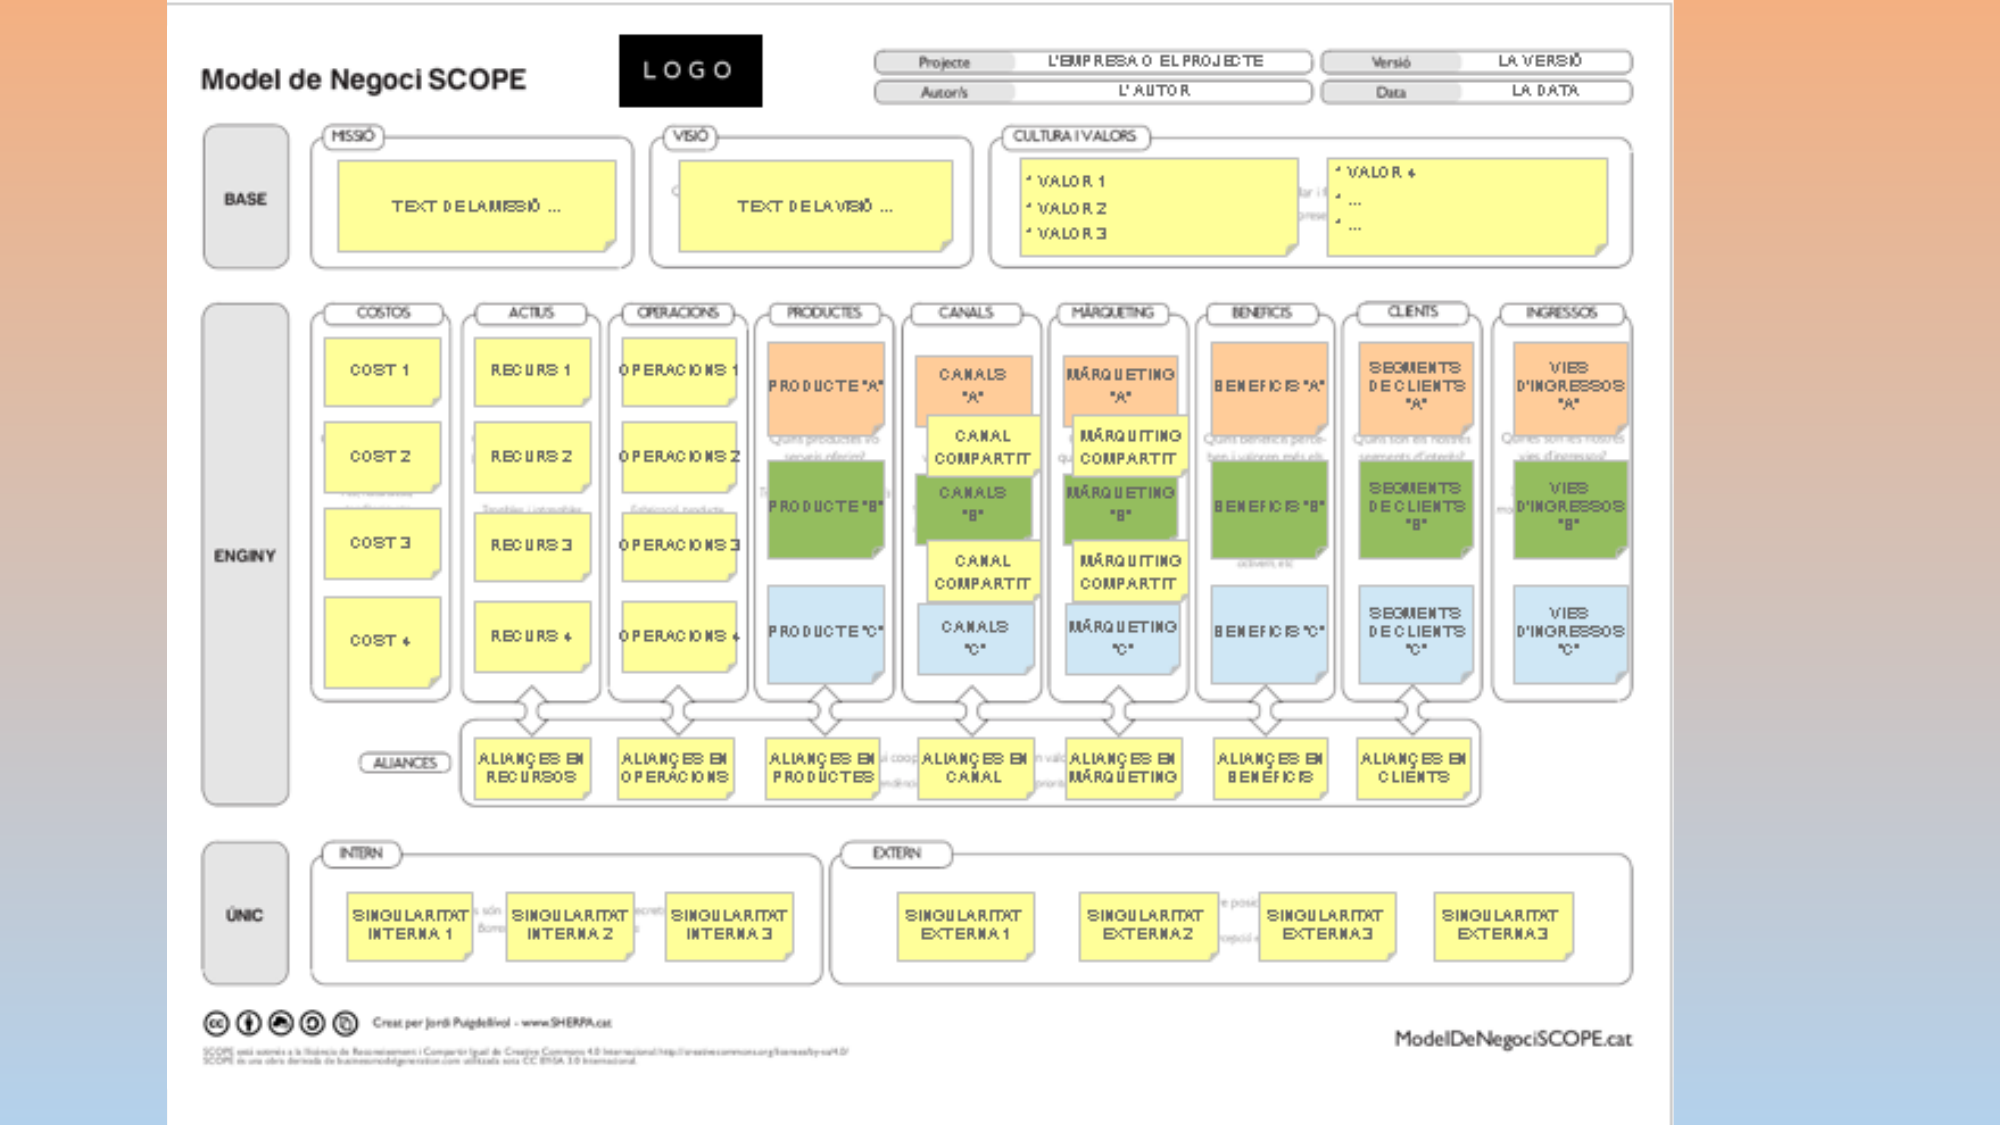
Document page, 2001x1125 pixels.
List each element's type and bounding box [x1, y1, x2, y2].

picture [166, 0, 1674, 1125]
